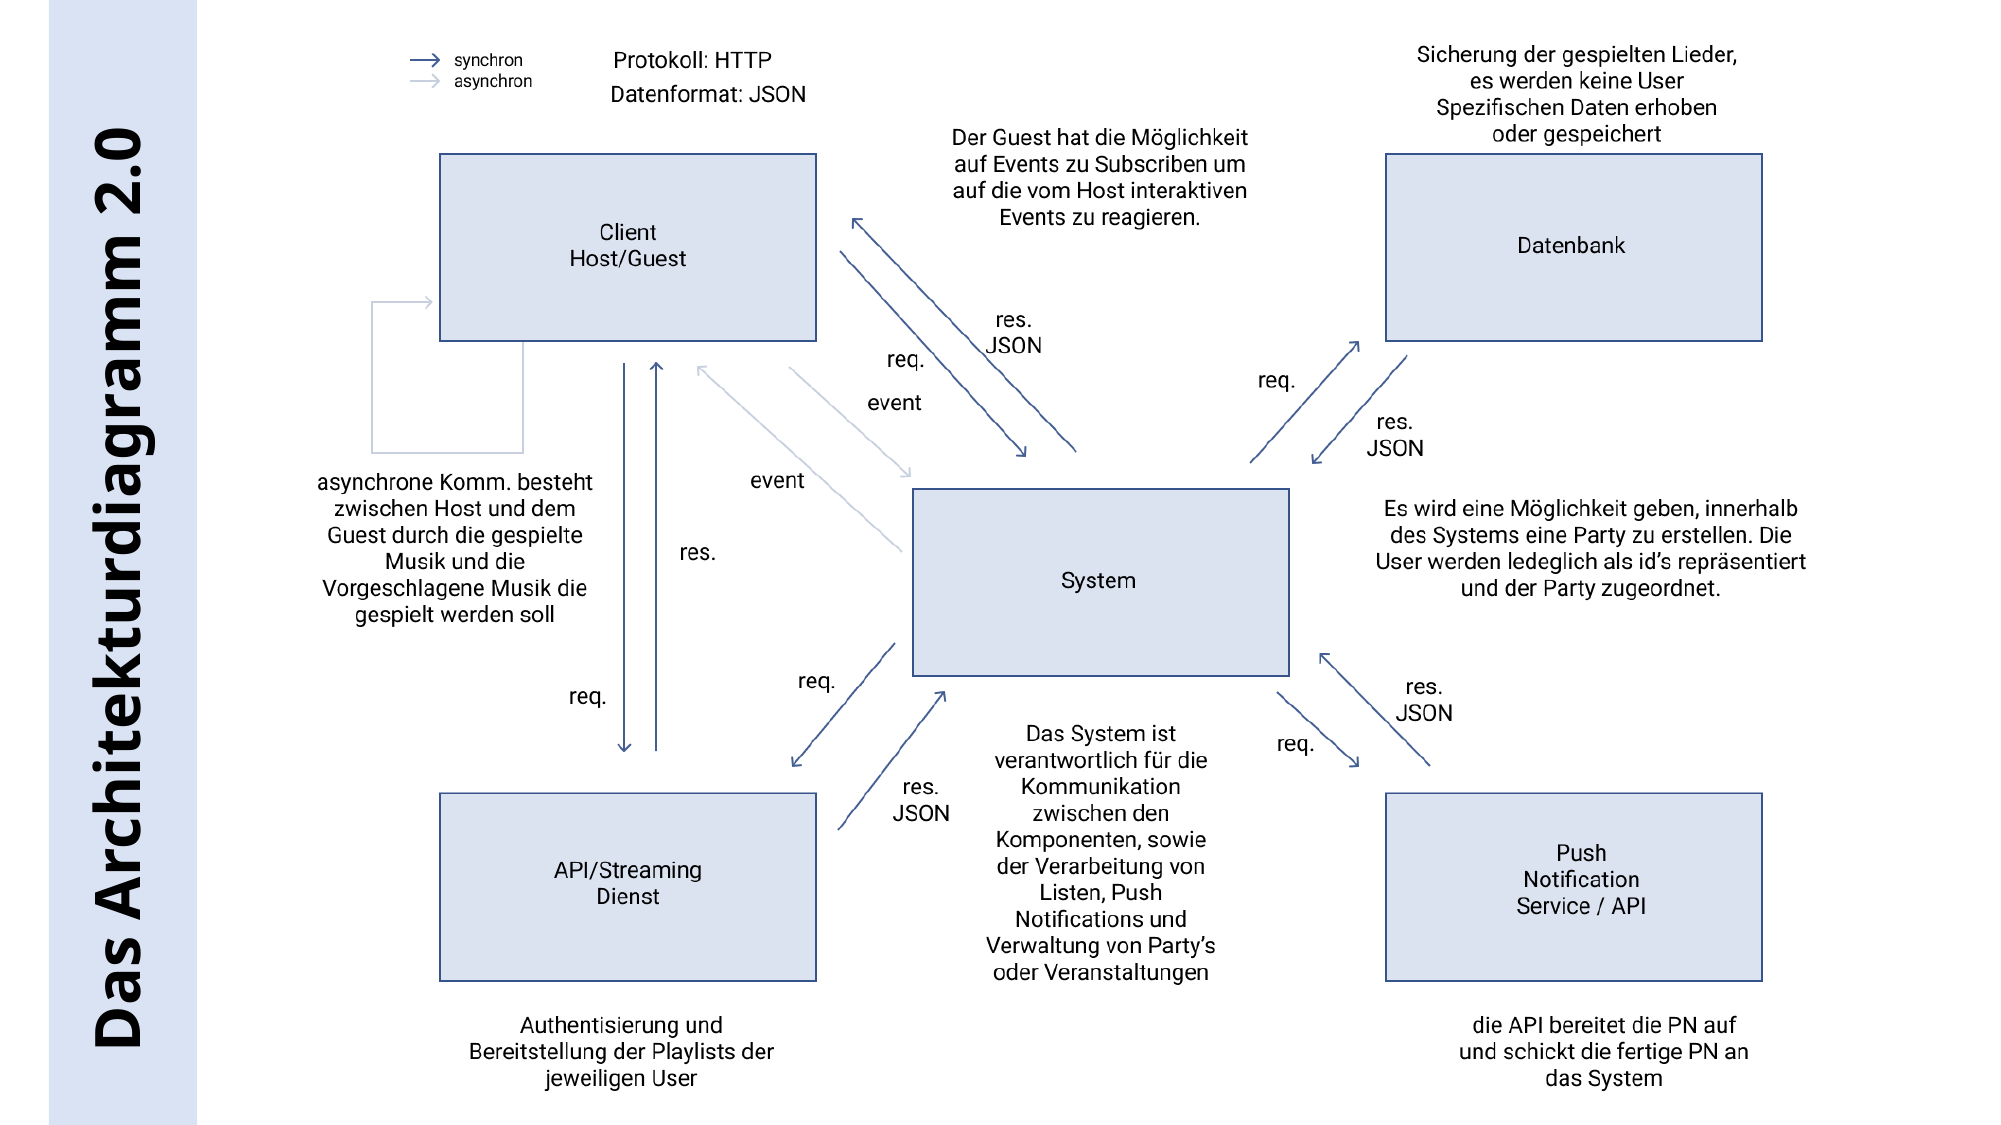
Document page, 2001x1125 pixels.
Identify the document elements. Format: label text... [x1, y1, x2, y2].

picture [304, 18, 1897, 1107]
text_box [48, 0, 198, 1125]
text_box Das Architekturdiagramm 2.0 [48, 58, 193, 1068]
